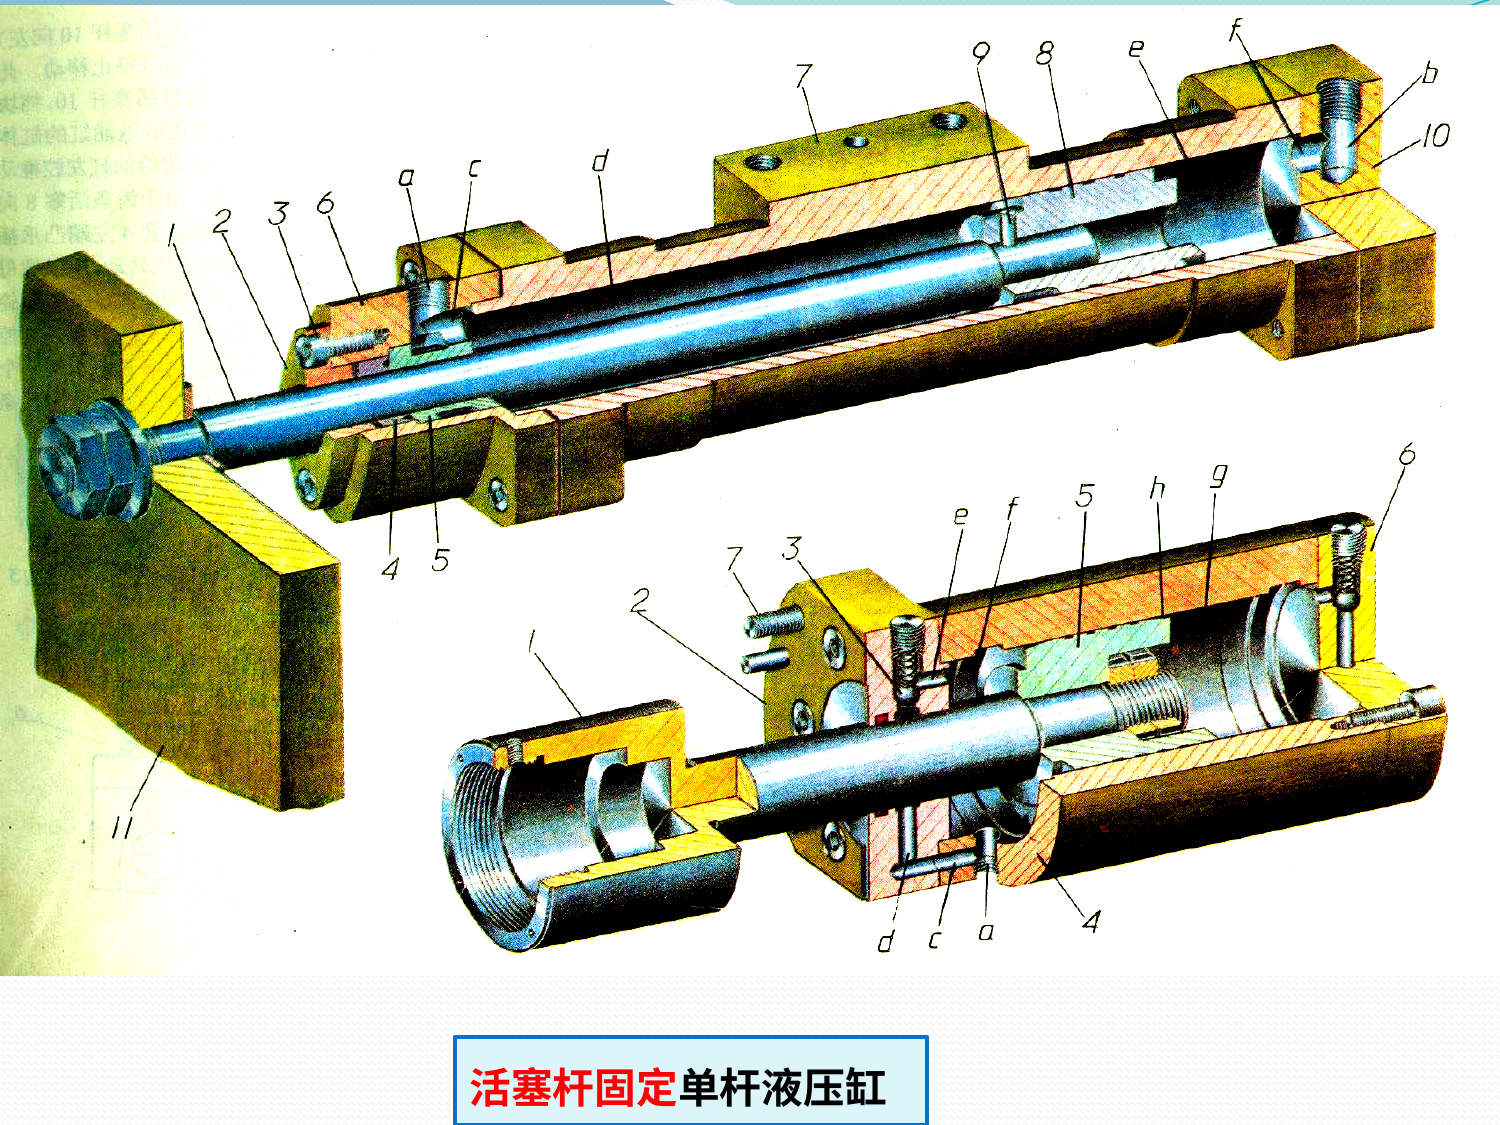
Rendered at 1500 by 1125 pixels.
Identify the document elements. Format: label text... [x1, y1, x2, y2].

picture [0, 4, 1500, 977]
text_box 活塞杆固定单杆液压缸 [453, 1035, 929, 1125]
